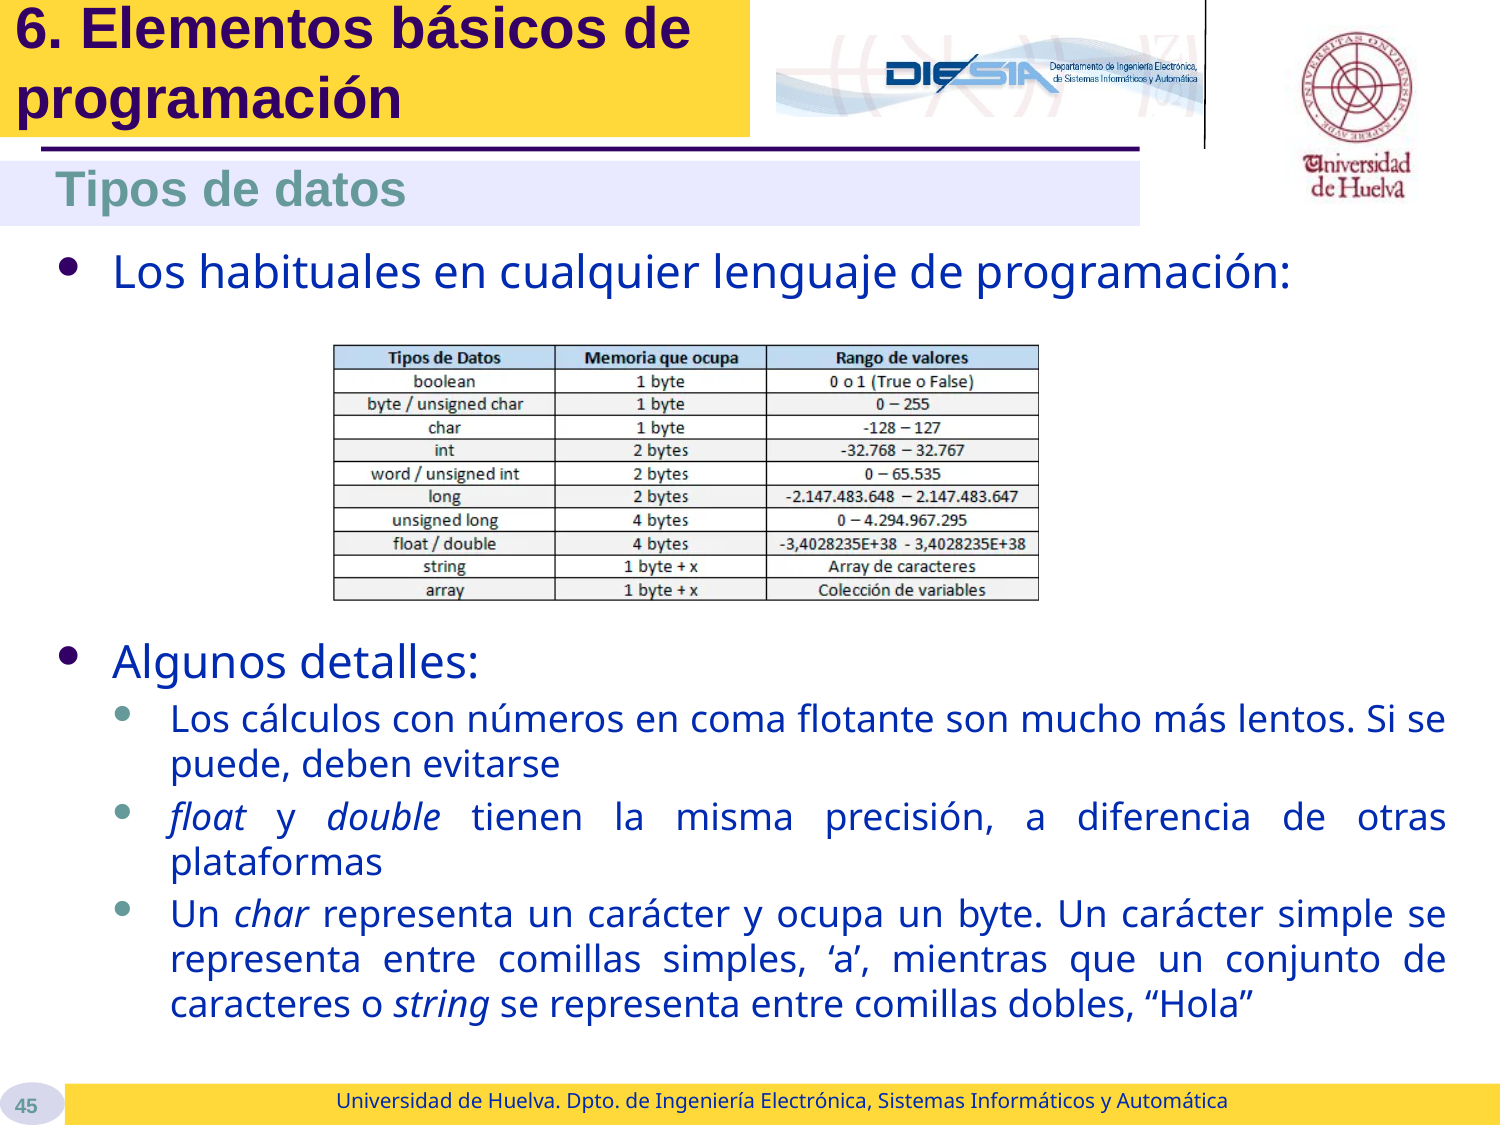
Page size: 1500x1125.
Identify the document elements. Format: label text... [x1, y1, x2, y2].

picture [330, 340, 1040, 602]
picture [1284, 25, 1429, 205]
title 6. Elementos básicos de programación [0, 0, 750, 138]
text_box Tipos de datos [41, 148, 1412, 224]
list Los habituales en cualquier lenguaje de programación: Algunos detalles: Los cálculos con números en coma flotante son mucho más lentos. Si se puede, deben evitarse float y double tienen la misma precisión, a diferencia de otras plataformas Un char representa un carácter y ocupa un byte. Un carácter simple se representa entre comillas simples, ‘a’, mientras que un conjunto de caracteres o string se representa entre comillas dobles, “Hola” [41, 235, 1463, 1032]
picture [776, 35, 1203, 117]
